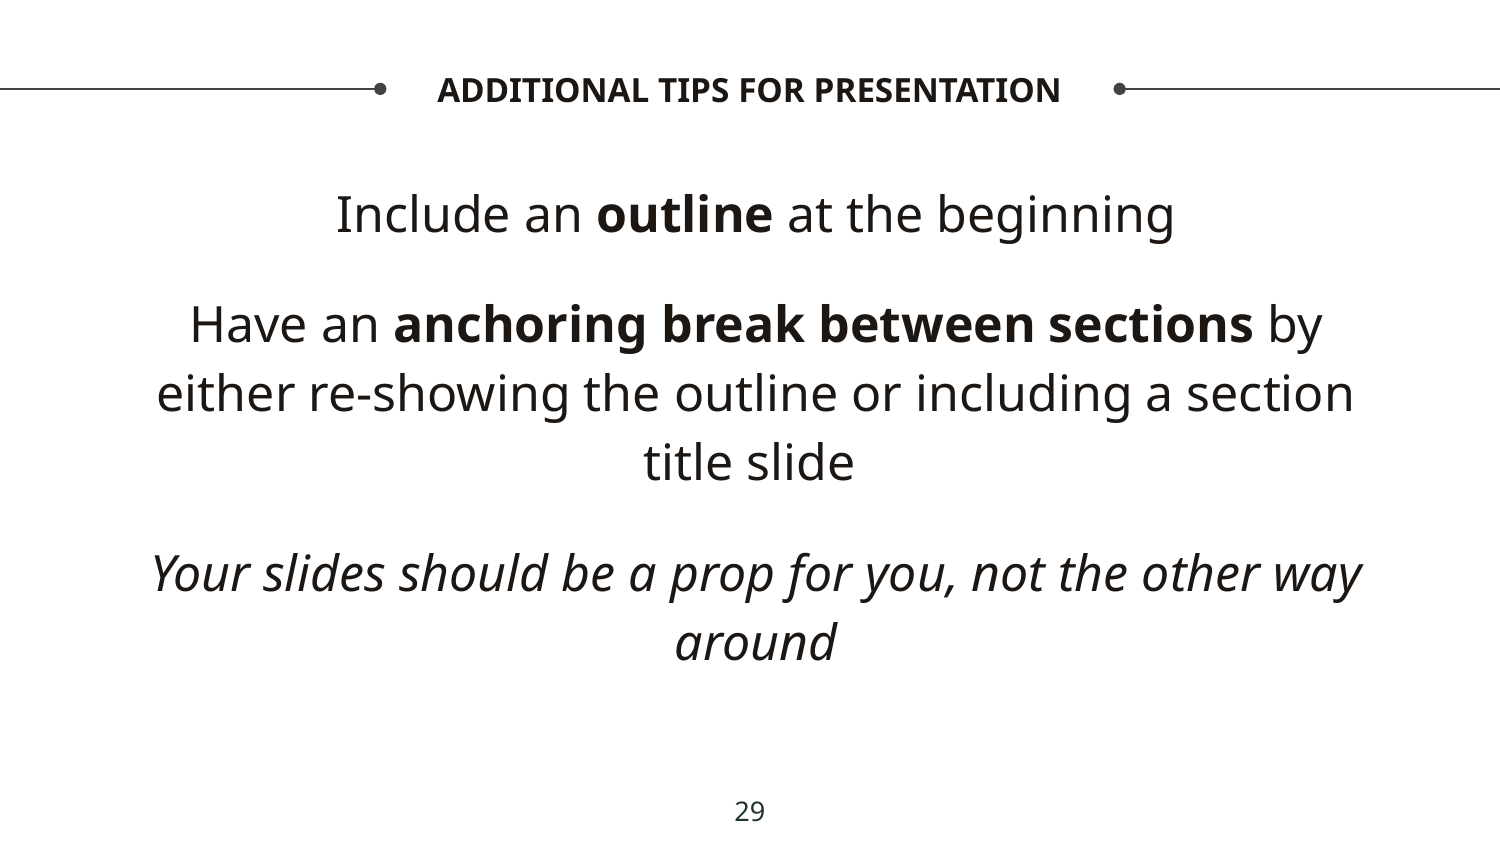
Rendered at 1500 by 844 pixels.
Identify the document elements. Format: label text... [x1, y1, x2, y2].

slide_number 29 [705, 779, 795, 844]
title ADDITIONAL TIPS FOR PRESENTATION [380, 18, 1120, 158]
list Include an outline at the beginning Have an anchoring break between sections by either re-showing the outline or including a section title slide Your slides should be a prop for you, not the other way around [101, 158, 1399, 686]
